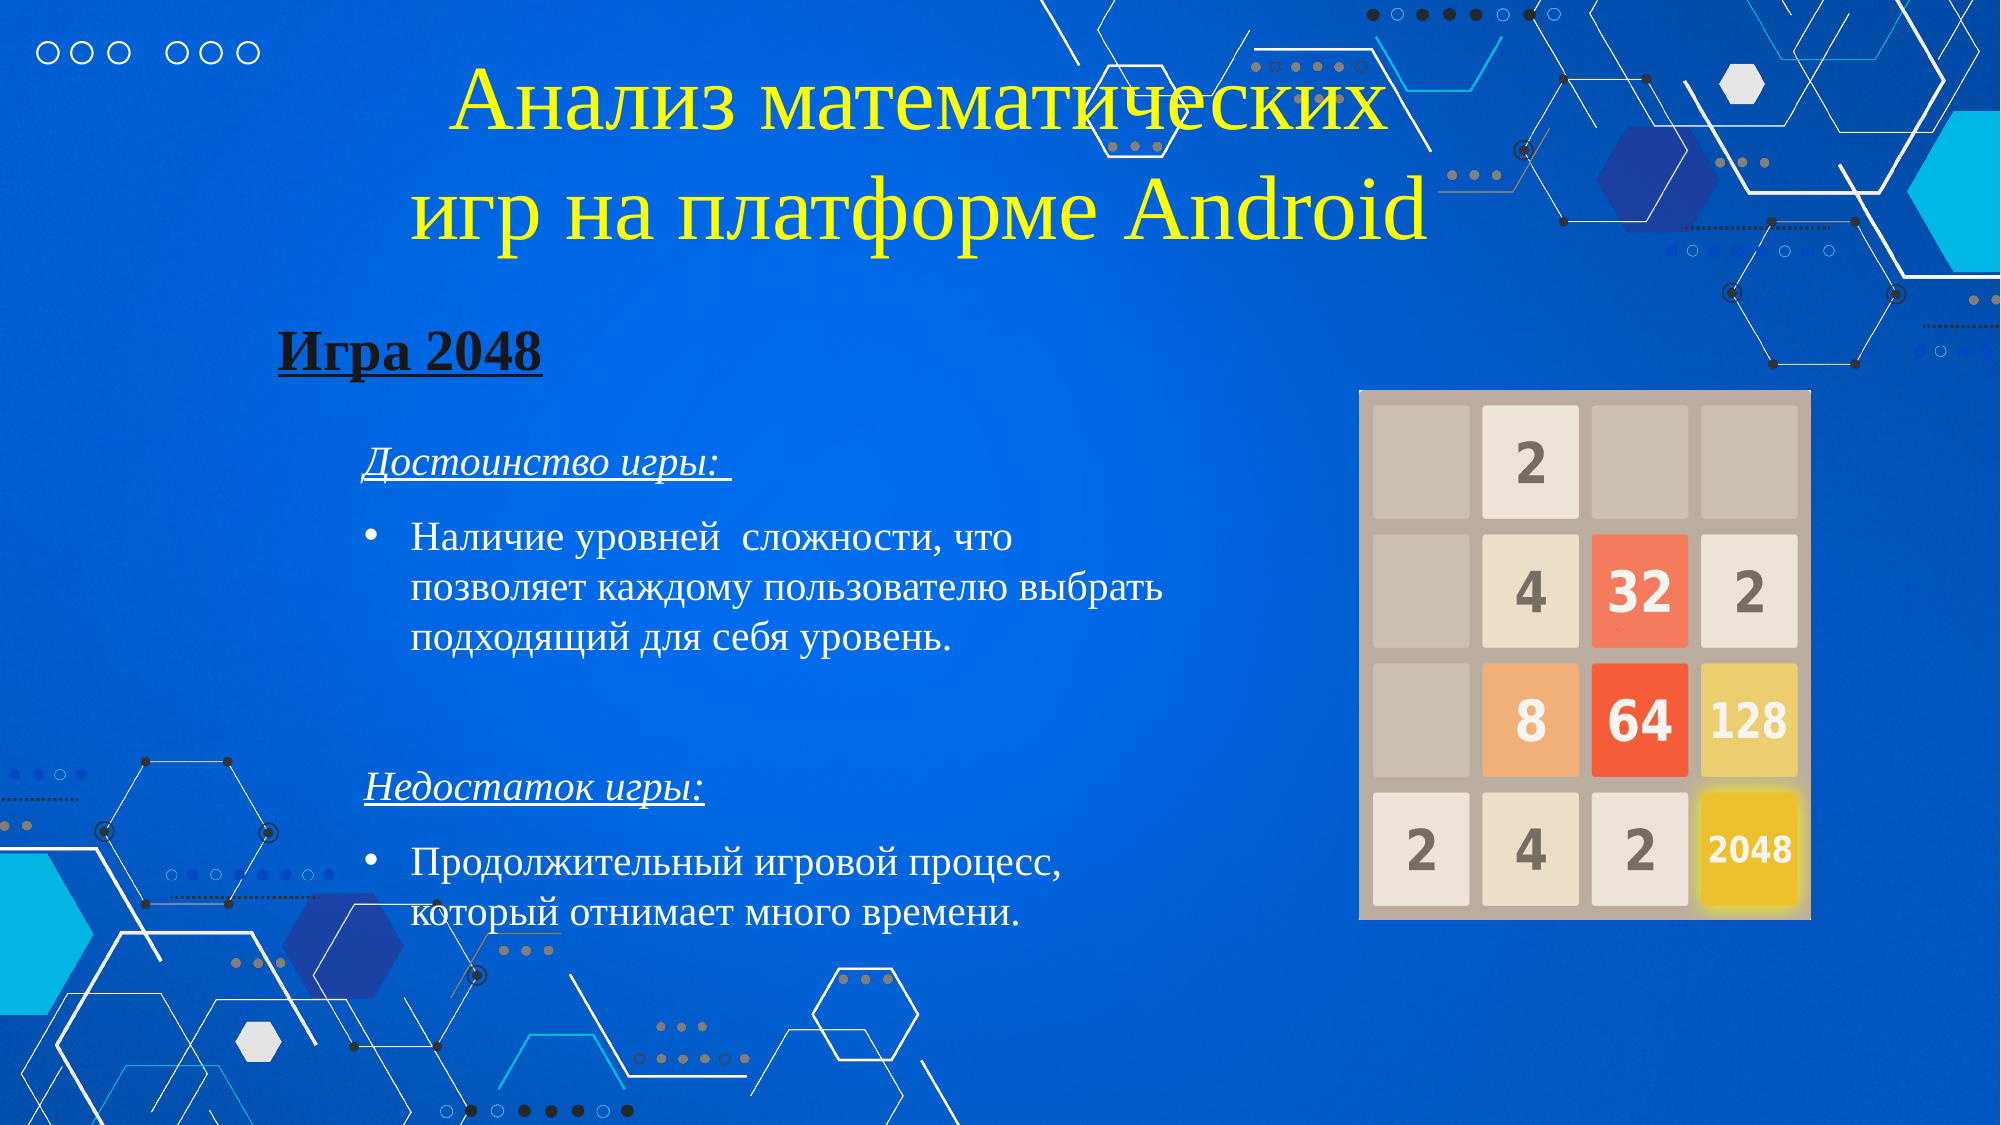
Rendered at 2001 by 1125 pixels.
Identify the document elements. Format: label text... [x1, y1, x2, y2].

text_box Анализ математических игр на платформе Android [370, 30, 1469, 266]
picture [0, 0, 2001, 1125]
text_box Достоинство игры: Наличие уровней сложности, что позволяет каждому пользователю выбрать подходящий для себя уровень. Недостаток игры: Продолжительный игровой процесс, который отнимает много времени. [274, 426, 1185, 942]
text_box Игра 2048 [110, 304, 711, 390]
